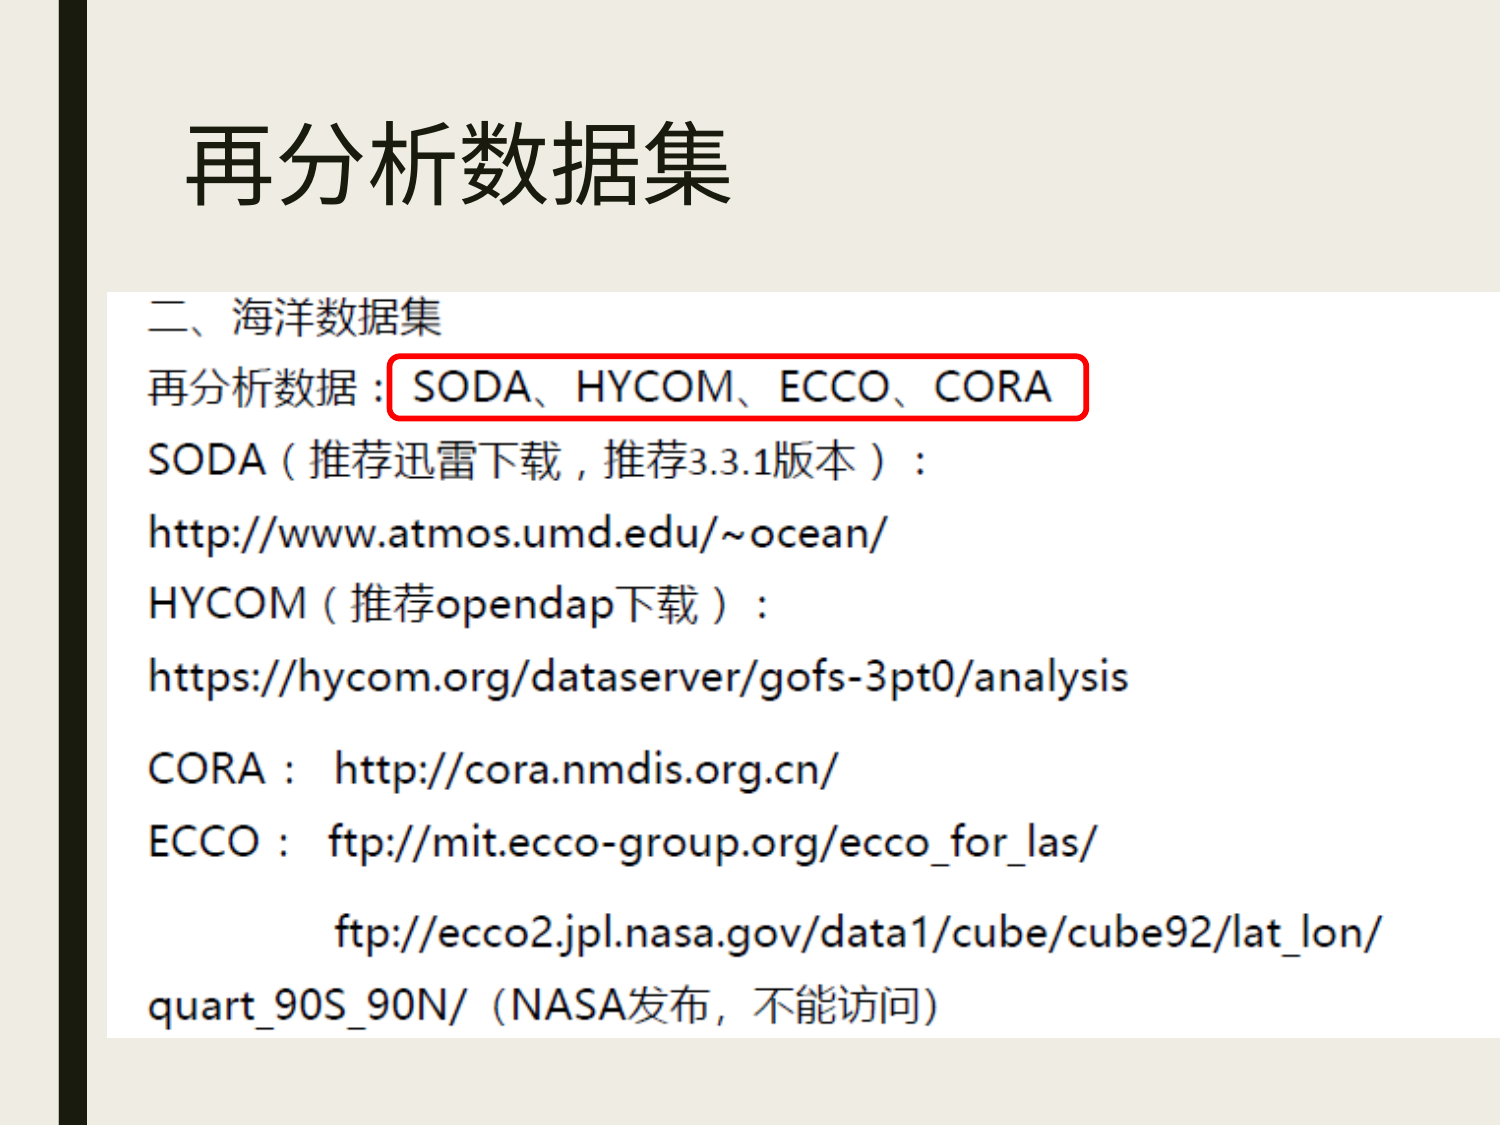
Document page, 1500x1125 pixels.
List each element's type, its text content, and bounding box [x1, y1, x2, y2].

title 再分析数据集 [168, 112, 1351, 292]
picture [107, 292, 1500, 1038]
